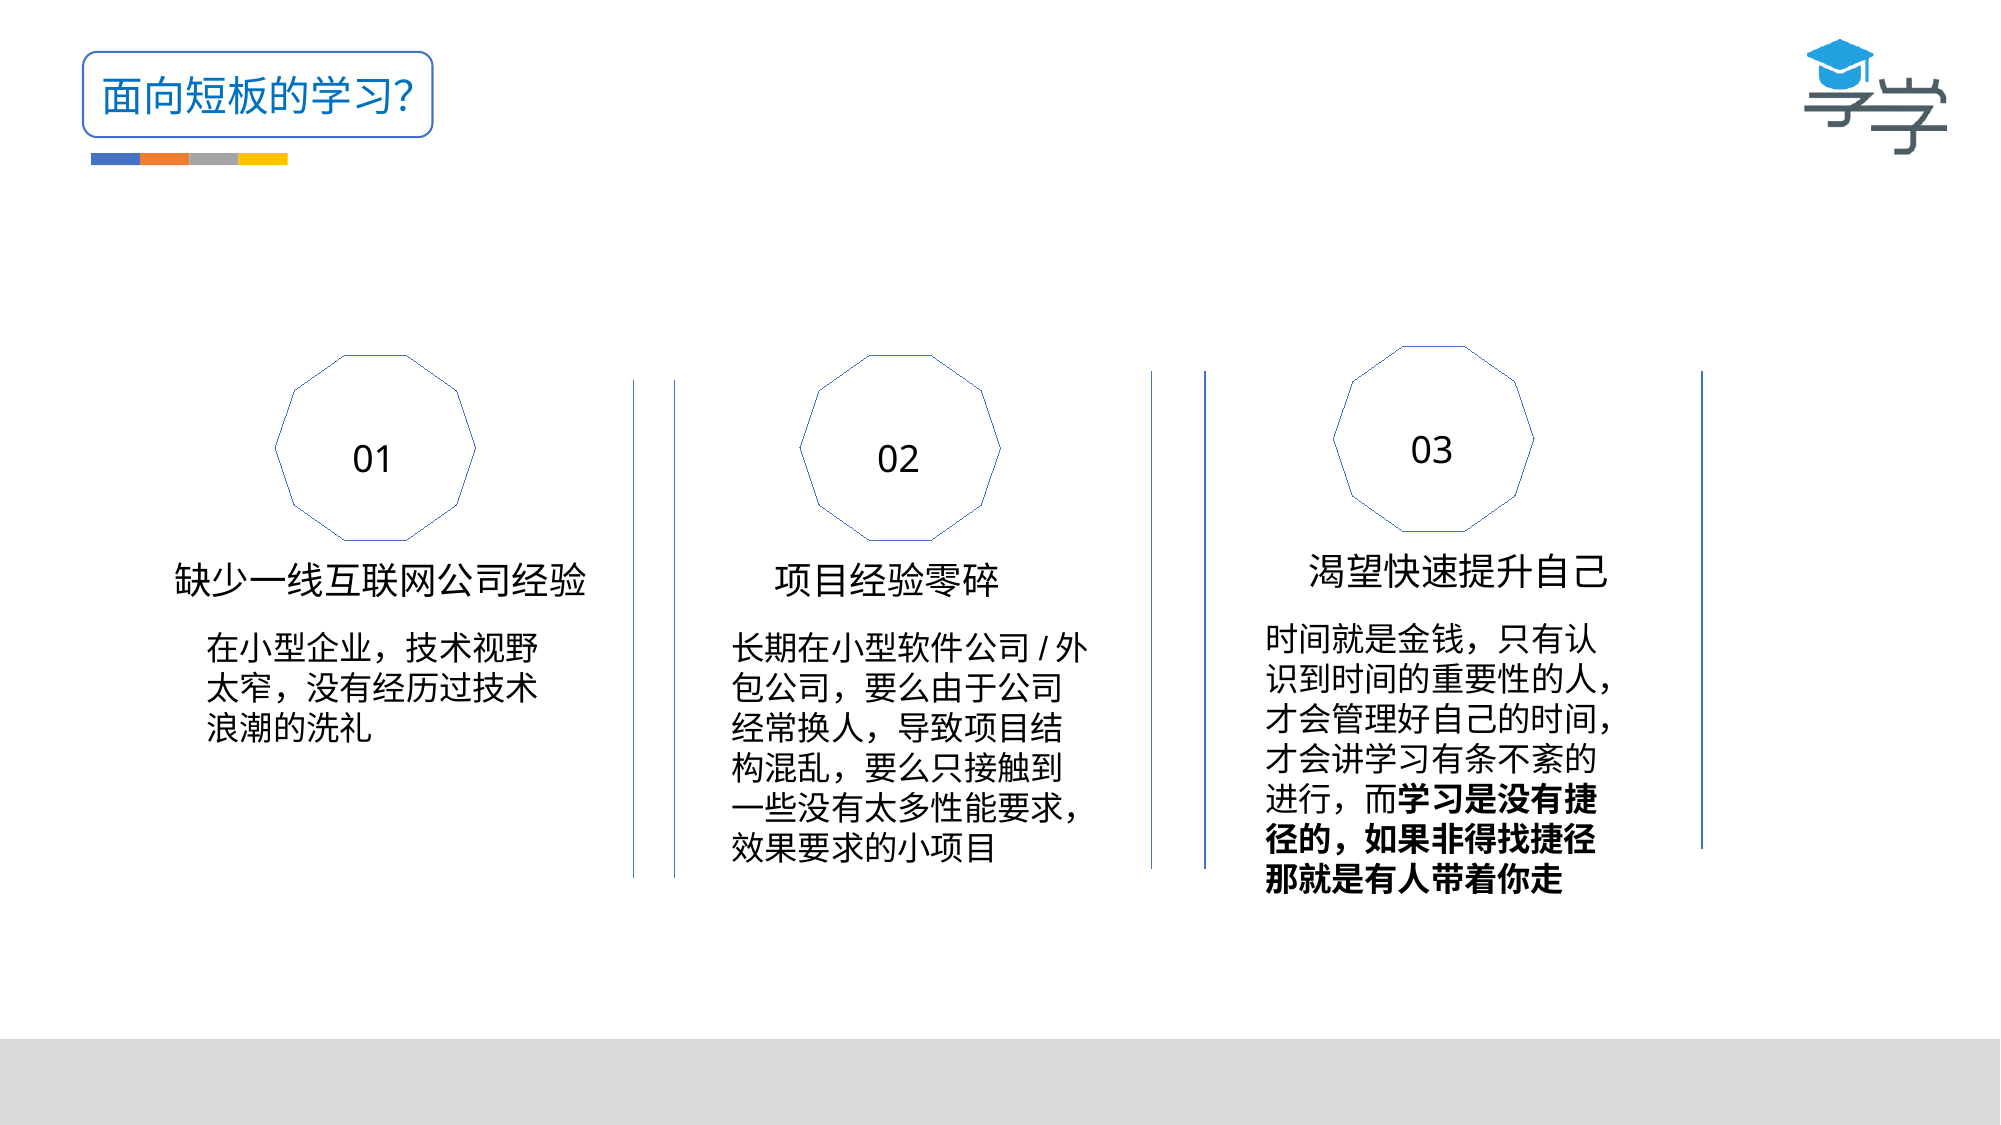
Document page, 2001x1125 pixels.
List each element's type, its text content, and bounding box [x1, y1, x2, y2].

text_box [799, 355, 1001, 541]
text_box [1333, 346, 1535, 532]
text_box 02 [862, 427, 936, 488]
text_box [90, 152, 288, 166]
text_box 在小型企业，技术视野太窄，没有经历过技术浪潮的洗礼 [191, 620, 580, 755]
text_box 项目经验零碎 [759, 549, 1015, 610]
text_box 长期在小型软件公司/外包公司，要么由于公司经常换人，导致项目结构混乱，要么只接触到一些没有太多性能要求，效果要求的小项目 [716, 620, 1104, 915]
text_box 01 [337, 427, 411, 488]
text_box 缺少一线互联网公司经验 [159, 549, 602, 610]
text_box 面向短板的学习？ [81, 50, 434, 139]
picture [1799, 20, 1952, 173]
text_box 03 [1395, 418, 1469, 479]
text_box 渴望快速提升自己 [1293, 540, 1624, 601]
text_box [275, 355, 476, 541]
text_box 时间就是金钱，只有认识到时间的重要性的人，才会管理好自己的时间，才会讲学习有条不紊的进行，而学习是没有捷径的，如果非得找捷径那就是有人带着你走 [1250, 611, 1638, 906]
